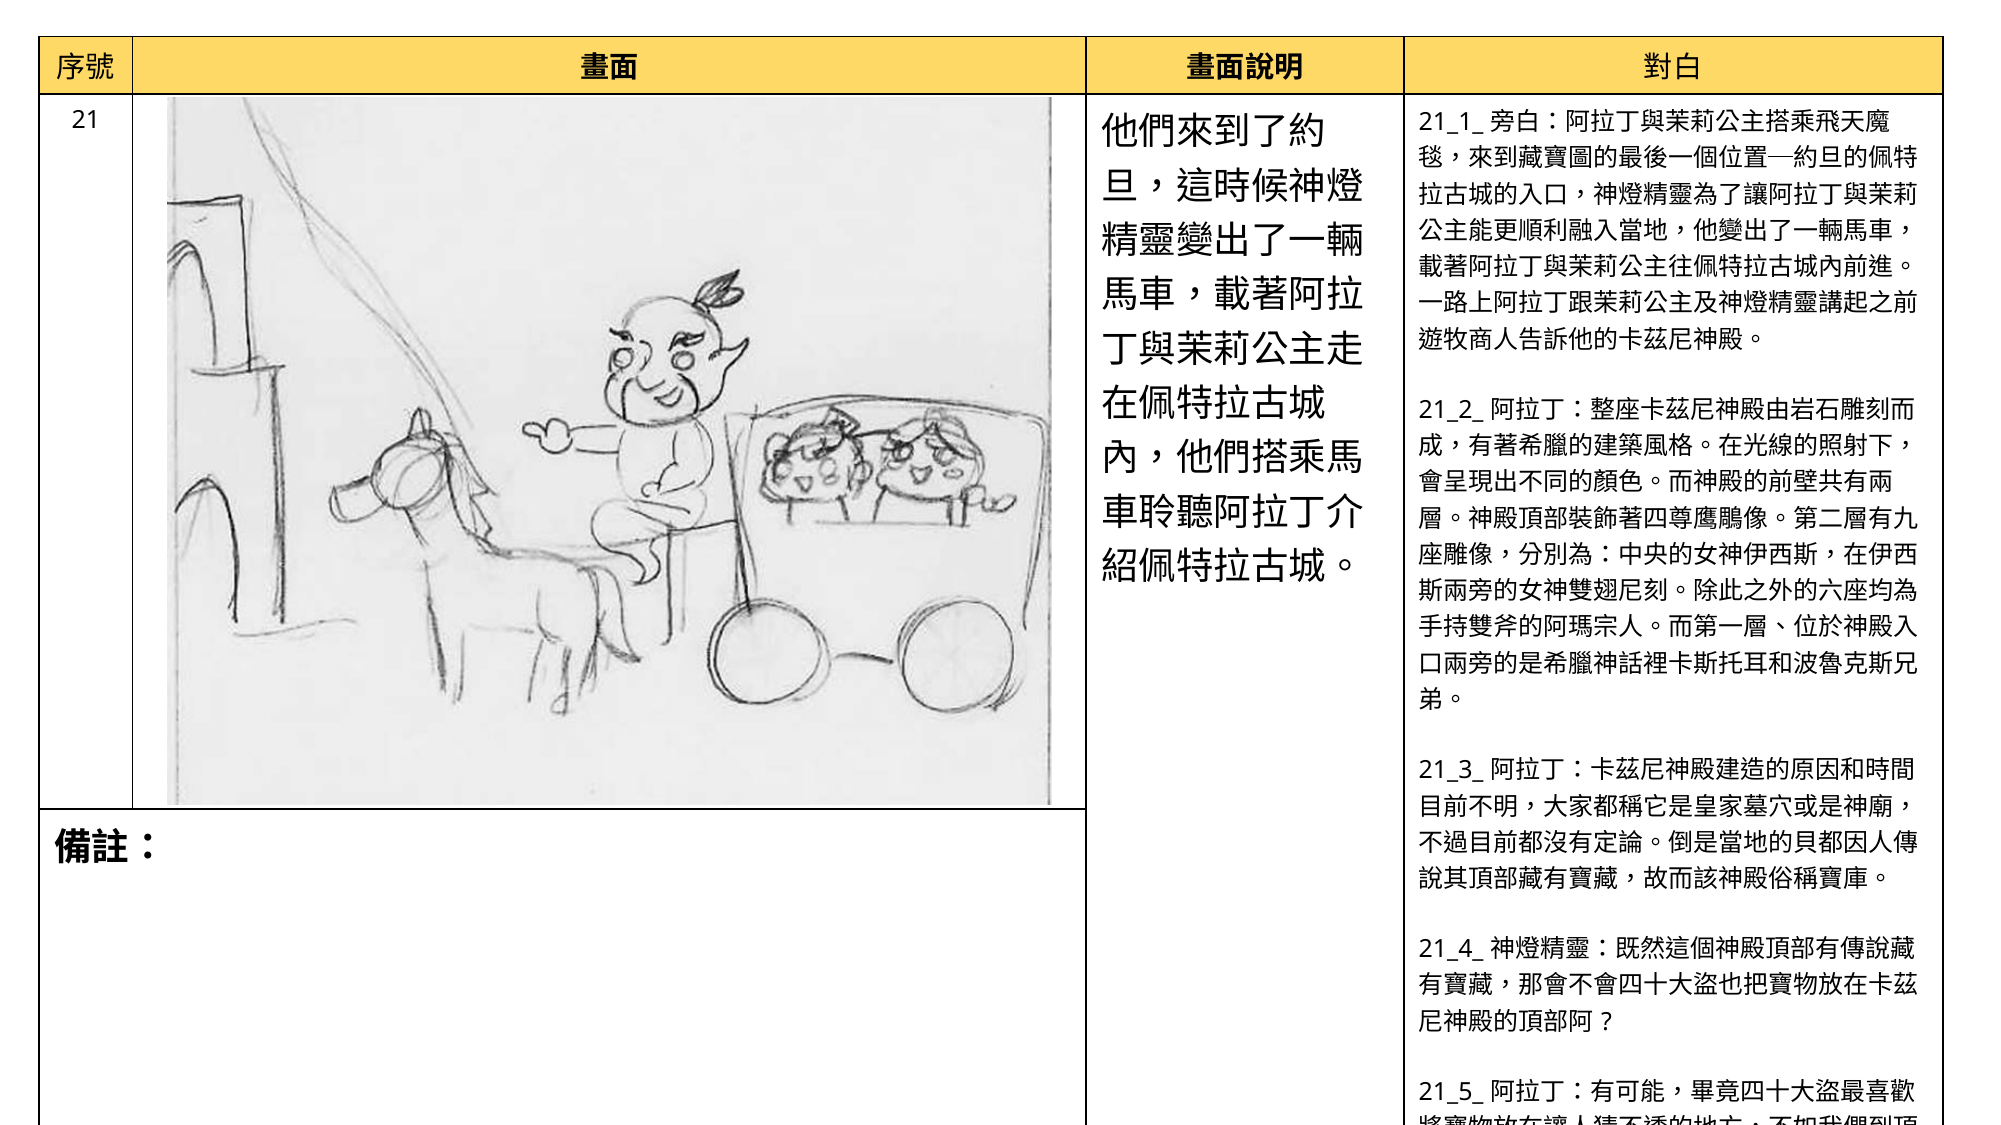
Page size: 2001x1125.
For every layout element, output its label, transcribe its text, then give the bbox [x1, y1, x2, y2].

table_cell 他們來到了約旦，這時候神燈精靈變出了一輛馬車，載著阿拉丁與茉莉公主走在佩特拉古城內，他們搭乘馬車聆聽阿拉丁介紹佩特拉古城。 [1087, 95, 1403, 1125]
table_cell 備註： [40, 810, 1085, 1125]
picture [167, 97, 1052, 805]
table_cell 21 [40, 95, 132, 808]
table_header 畫面說明 [1087, 37, 1403, 93]
table_cell [1049, 95, 1085, 808]
table_cell 21_1_旁白：阿拉丁與茉莉公主搭乘飛天魔毯，來到藏寶圖的最後一個位置─約旦的佩特拉古城的入口，神燈精靈為了讓阿拉丁與茉莉公主能更順利融入當地，他變出了一輛馬車，載著阿拉丁與茉莉公主往佩特拉古城內前進。一路上阿拉丁跟茉莉公主及神燈精靈講起之前遊牧商人告訴他的卡茲尼神殿。 21_2_阿拉丁：整座卡茲尼神殿由岩石雕刻而成，有著希臘的建築風格。在光線的照射下，會呈現出不同的顏色。而神殿的前壁共有兩層。神殿頂部裝飾著四尊鹰鵰像。第二層有九座雕像，分別為：中央的女神伊西斯，在伊西斯兩旁的女神雙翅尼刻。除此之外的六座均為手持雙斧的阿瑪宗人。而第一層、位於神殿入口兩旁的是希臘神話裡卡斯托耳和波魯克斯兄弟。 21_3_阿拉丁：卡茲尼神殿建造的原因和時間目前不明，大家都稱它是皇家墓穴或是神廟，不過目前都沒有定論。倒是當地的貝都因人傳說其頂部藏有寶藏，故而該神殿俗稱寶庫。 21_4_神燈精靈：既然這個神殿頂部有傳說藏有寶藏，那會不會四十大盜也把寶物放在卡茲尼神殿的頂部阿? 21_5_阿拉丁：有可能，畢竟四十大盜最喜歡將寶物放在讓人猜不透的地方，不如我們到頂端一探究竟。 [1405, 95, 1942, 1125]
table_header 畫面 [133, 37, 1085, 93]
table_header 對白 [1405, 37, 1942, 93]
table_cell [133, 95, 168, 808]
table_header 序號 [40, 37, 132, 93]
